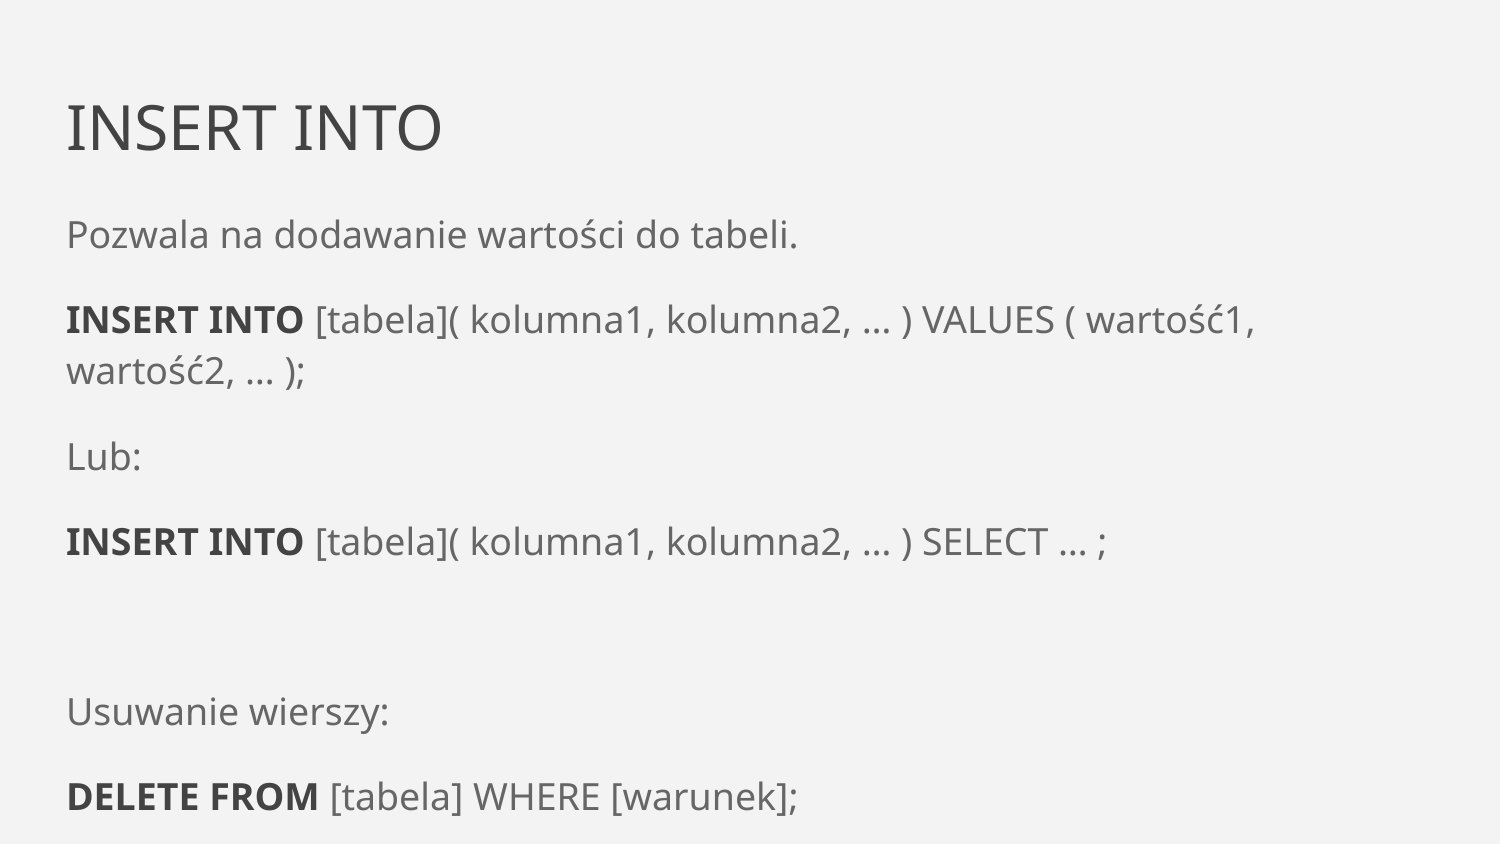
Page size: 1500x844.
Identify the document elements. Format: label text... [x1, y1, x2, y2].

list Pozwala na dodawanie wartości do tabeli. INSERT INTO [tabela]( kolumna1, kolumna2, … ) VALUES ( wartość1, wartość2, … ); Lub: INSERT INTO [tabela]( kolumna1, kolumna2, … ) SELECT … ; Usuwanie wierszy: DELETE FROM [tabela] WHERE [warunek]; [51, 189, 1449, 750]
title INSERT INTO [51, 72, 1449, 167]
